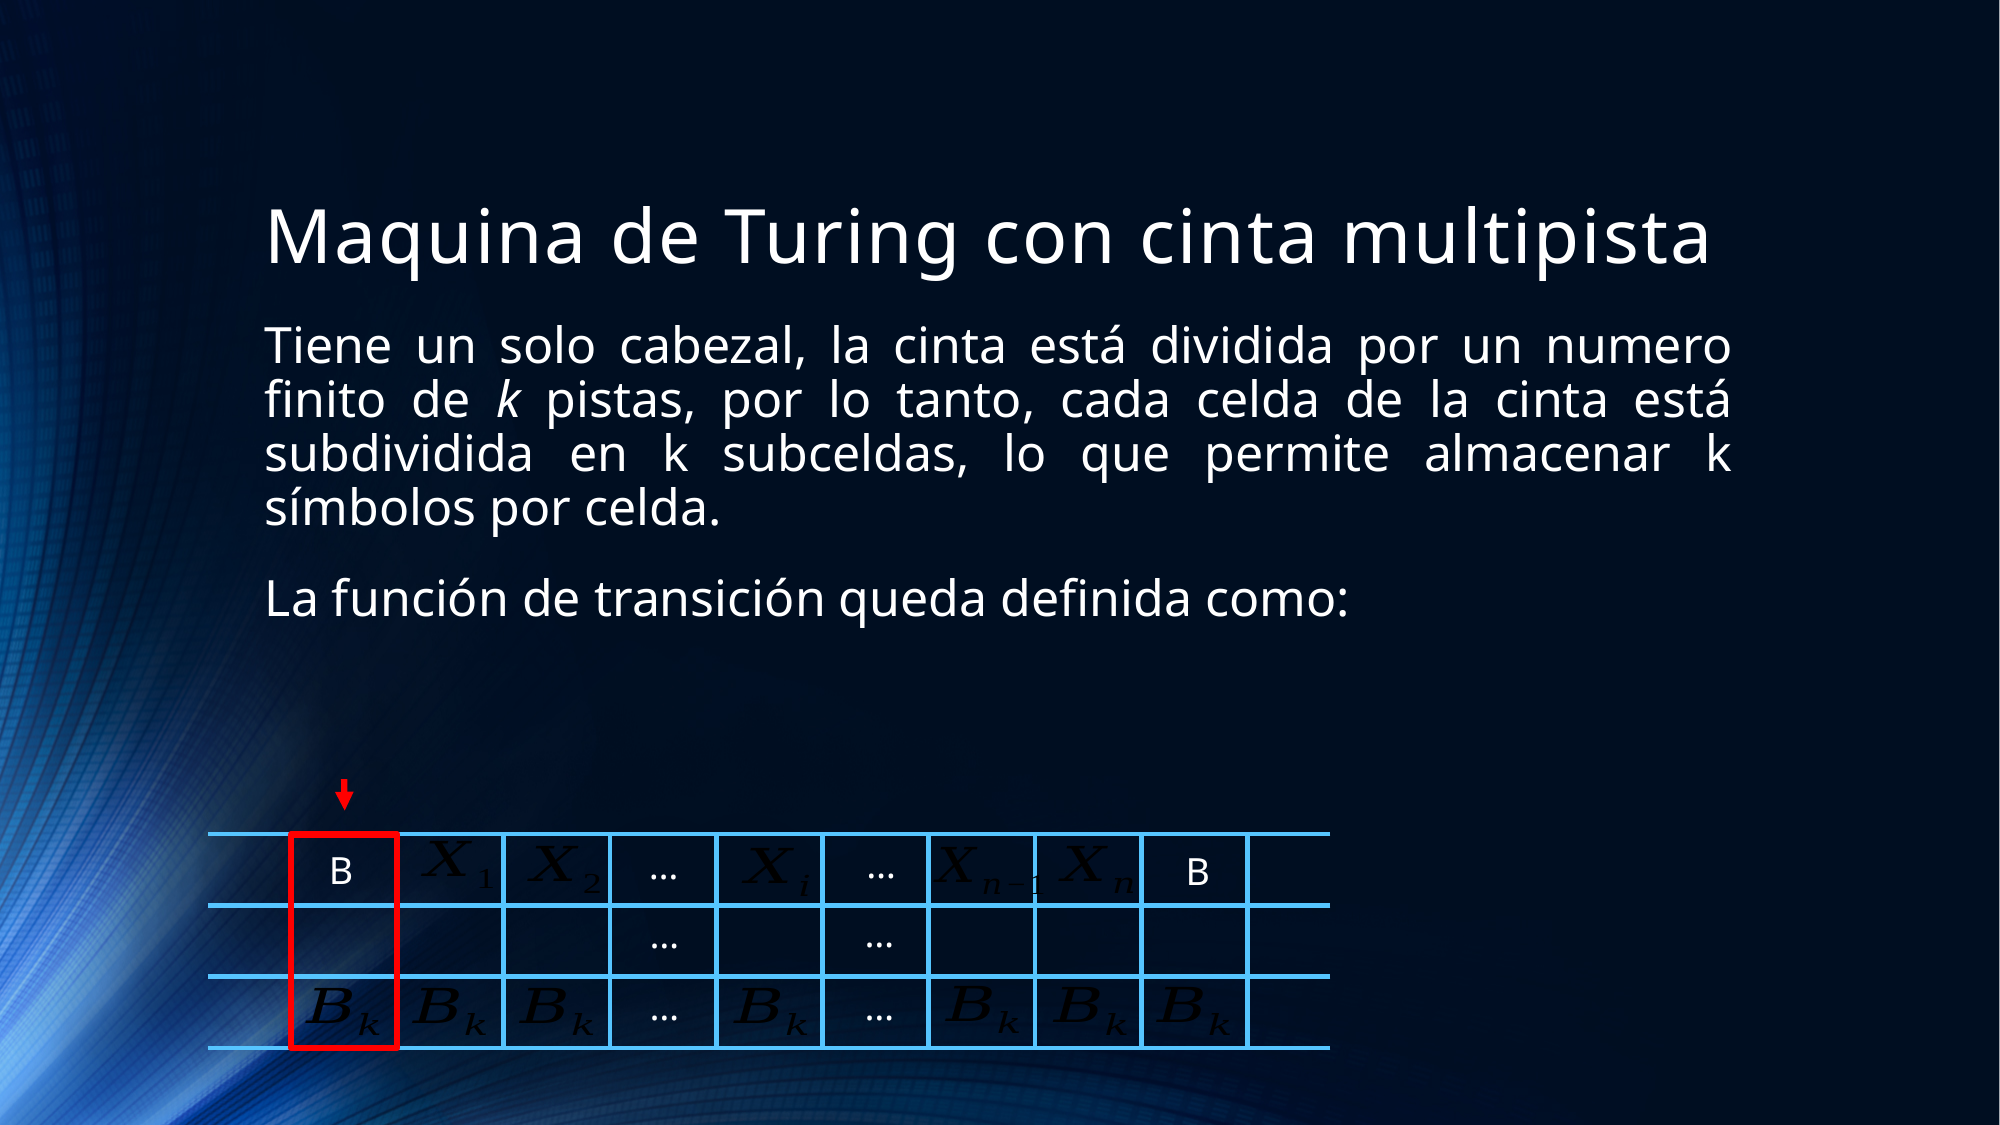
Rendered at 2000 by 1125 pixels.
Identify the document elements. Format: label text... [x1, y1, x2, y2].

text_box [208, 834, 290, 1048]
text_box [290, 779, 398, 1048]
picture [0, 0, 2000, 1125]
title Maquina de Turing con cinta multipista [249, 62, 1750, 288]
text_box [398, 834, 1331, 1048]
